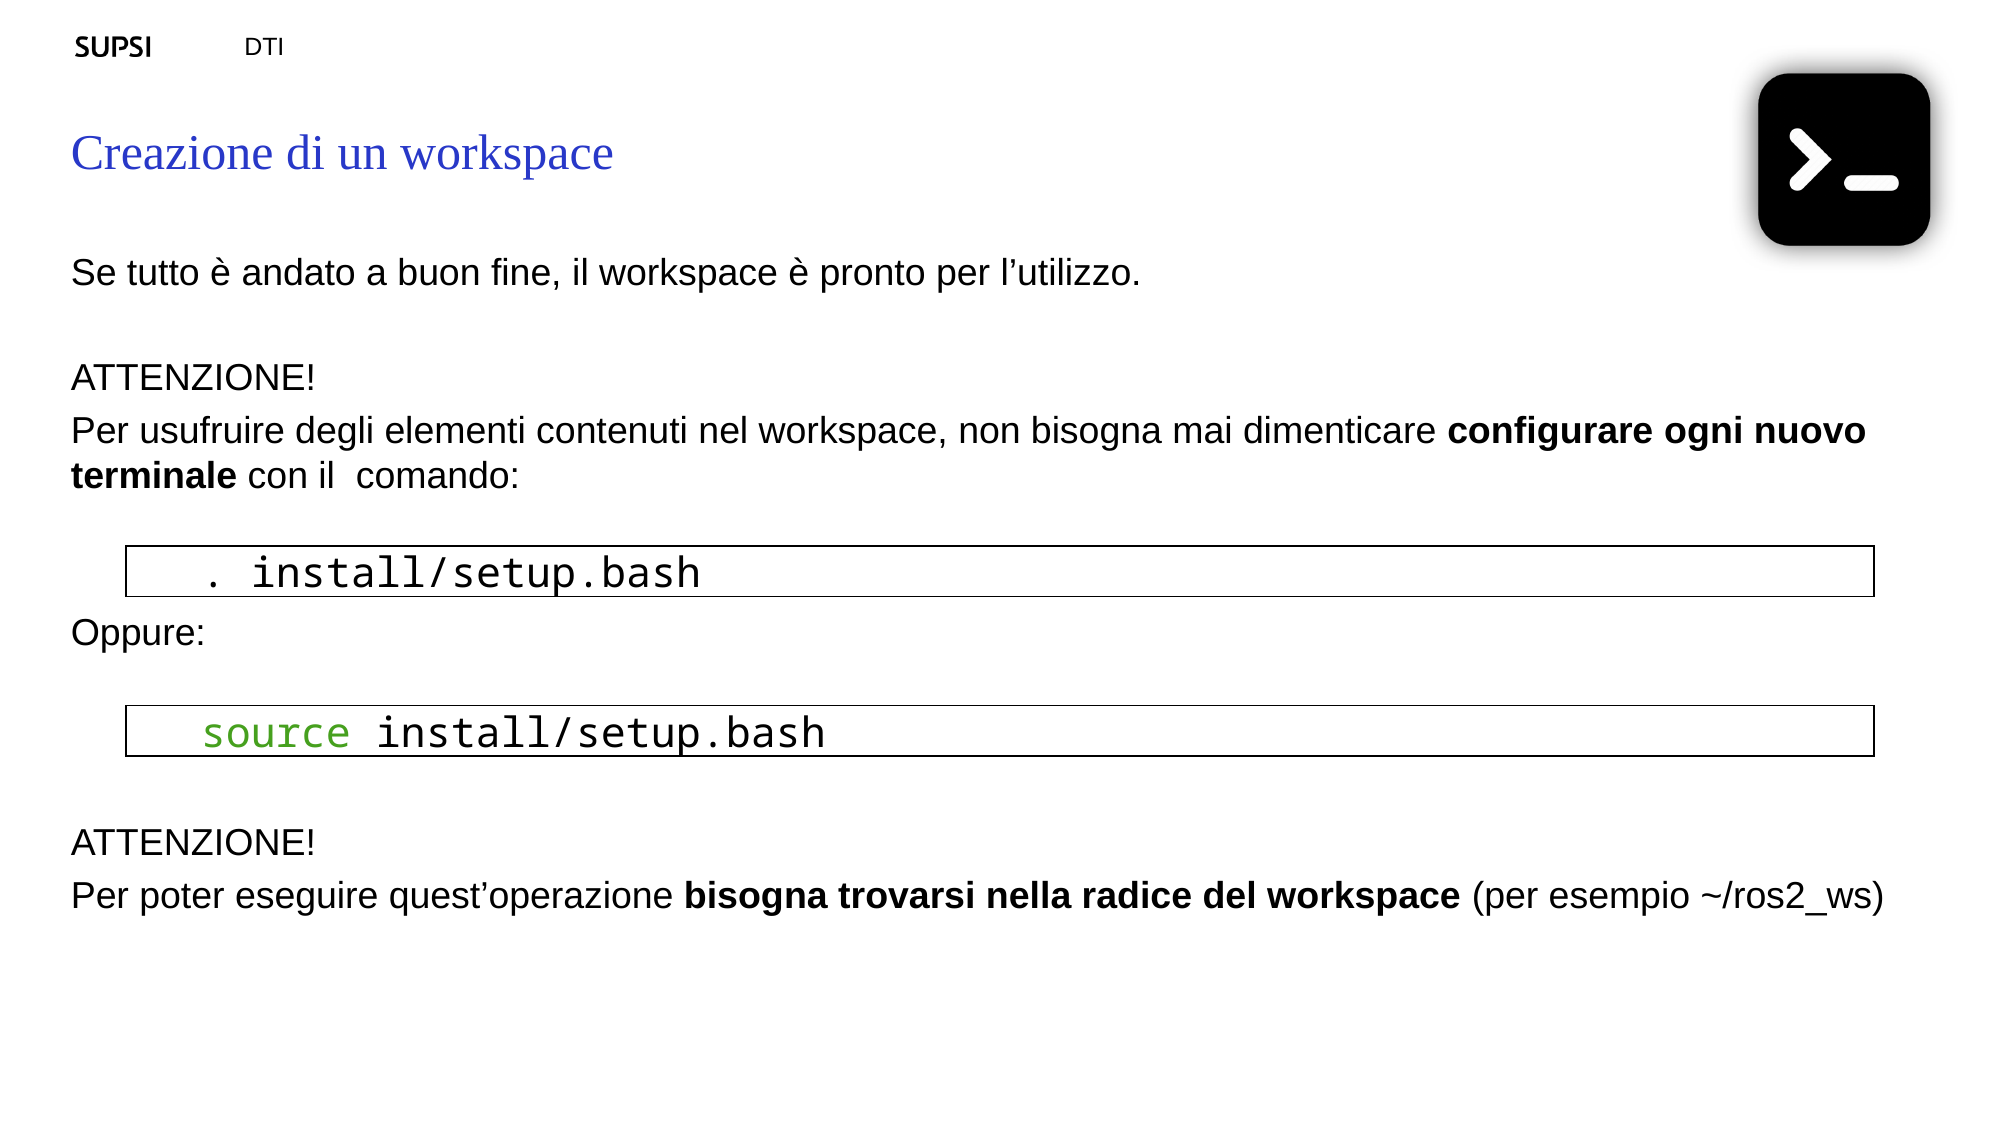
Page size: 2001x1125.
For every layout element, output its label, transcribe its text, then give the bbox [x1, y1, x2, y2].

text_box . install/setup.bash [125, 546, 1875, 597]
title Creazione di un workspace [70, 119, 1733, 238]
picture [75, 34, 153, 57]
list Se tutto è andato a buon fine, il workspace è pronto per l’utilizzo. ATTENZIONE! Per usufruire degli elementi contenuti nel workspace, non bisogna mai dimenticare configurare ogni nuovo terminale con il comando: Oppure: ATTENZIONE! Per poter eseguire quest’operazione bisogna trovarsi nella radice del workspace (per esempio ~/ros2_ws) [70, 248, 1930, 1024]
text_box source install/setup.bash [125, 705, 1875, 756]
picture [1755, 69, 1933, 249]
